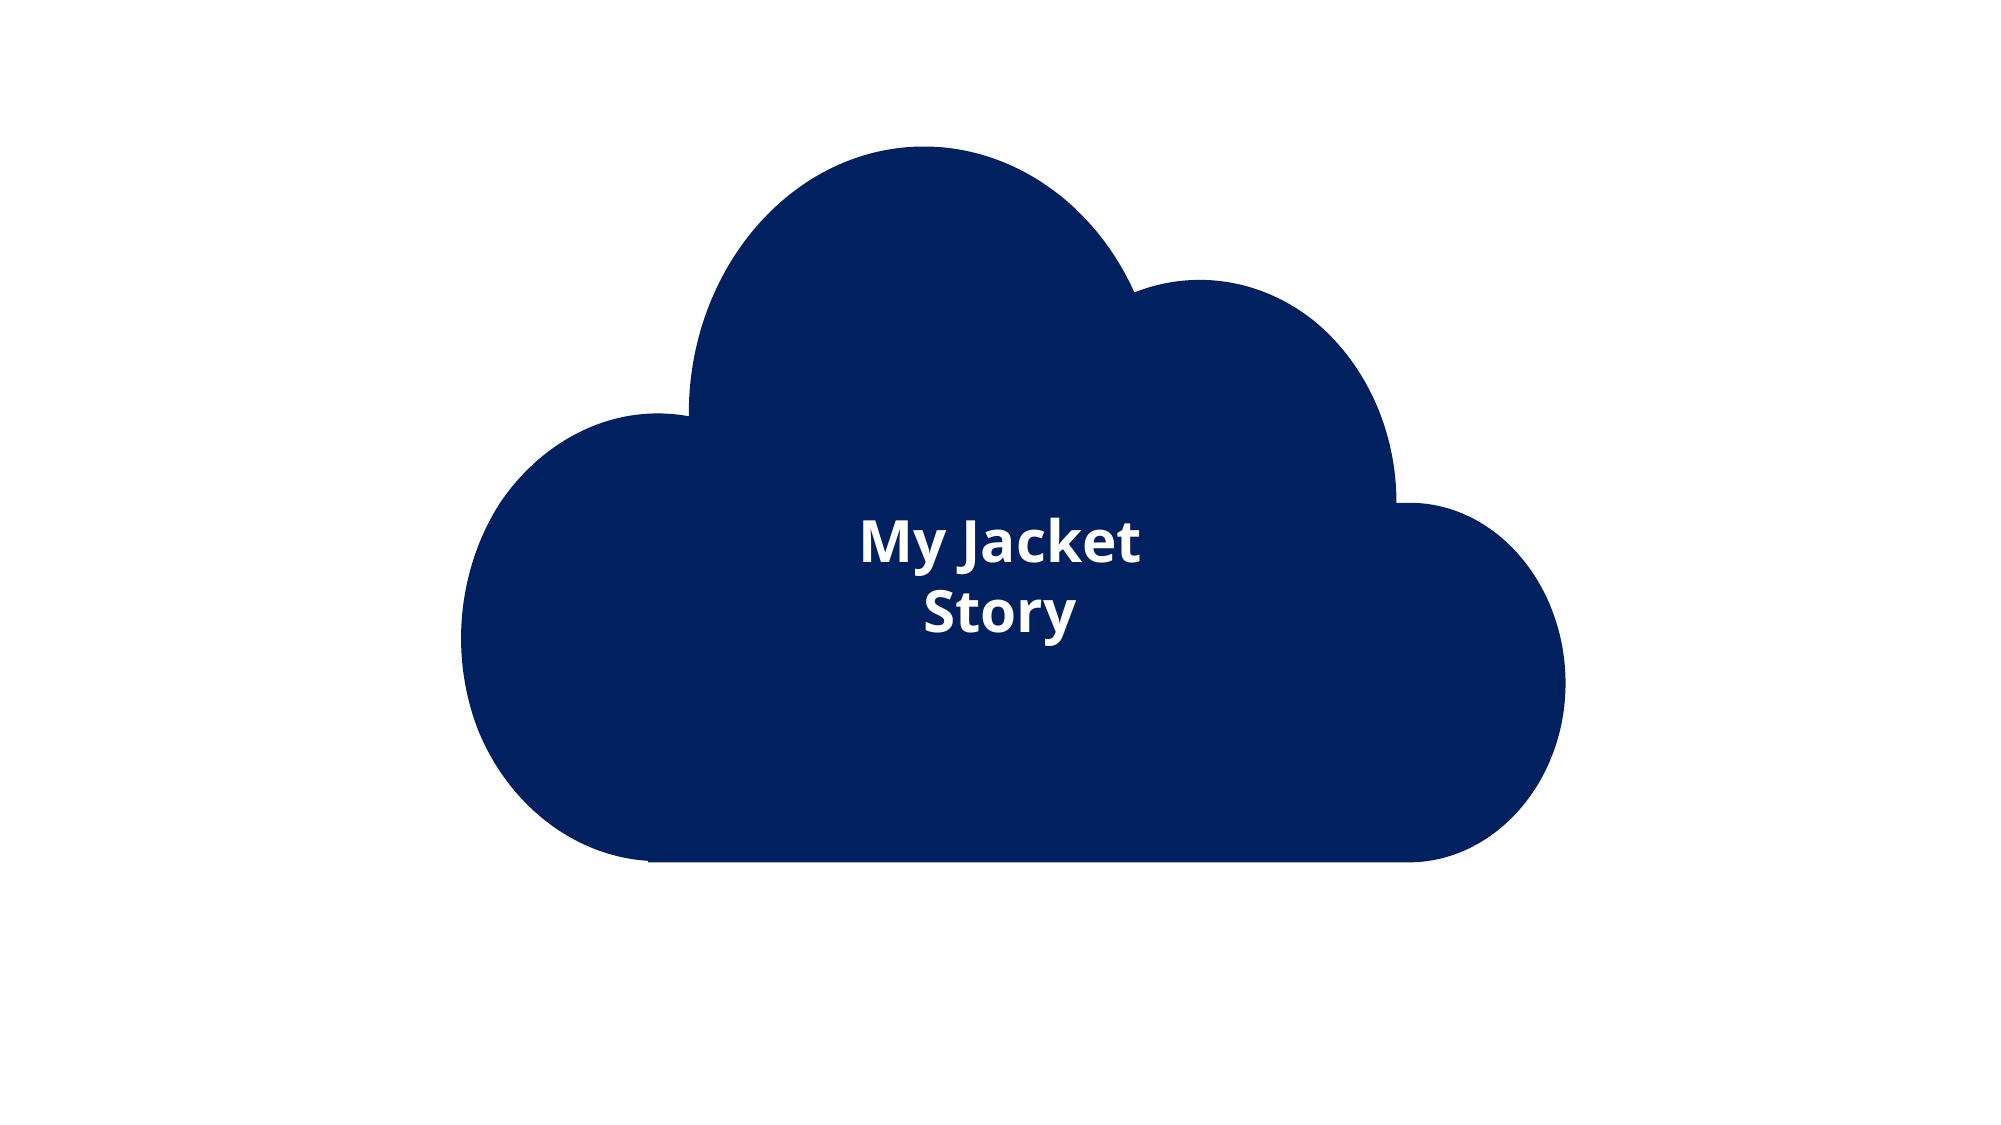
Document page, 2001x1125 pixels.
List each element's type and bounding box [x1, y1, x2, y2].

text_box [718, 146, 1131, 285]
text_box [534, 285, 1448, 809]
text_box [461, 463, 1566, 863]
text_box [635, 321, 1219, 681]
text_box [1157, 279, 1242, 285]
